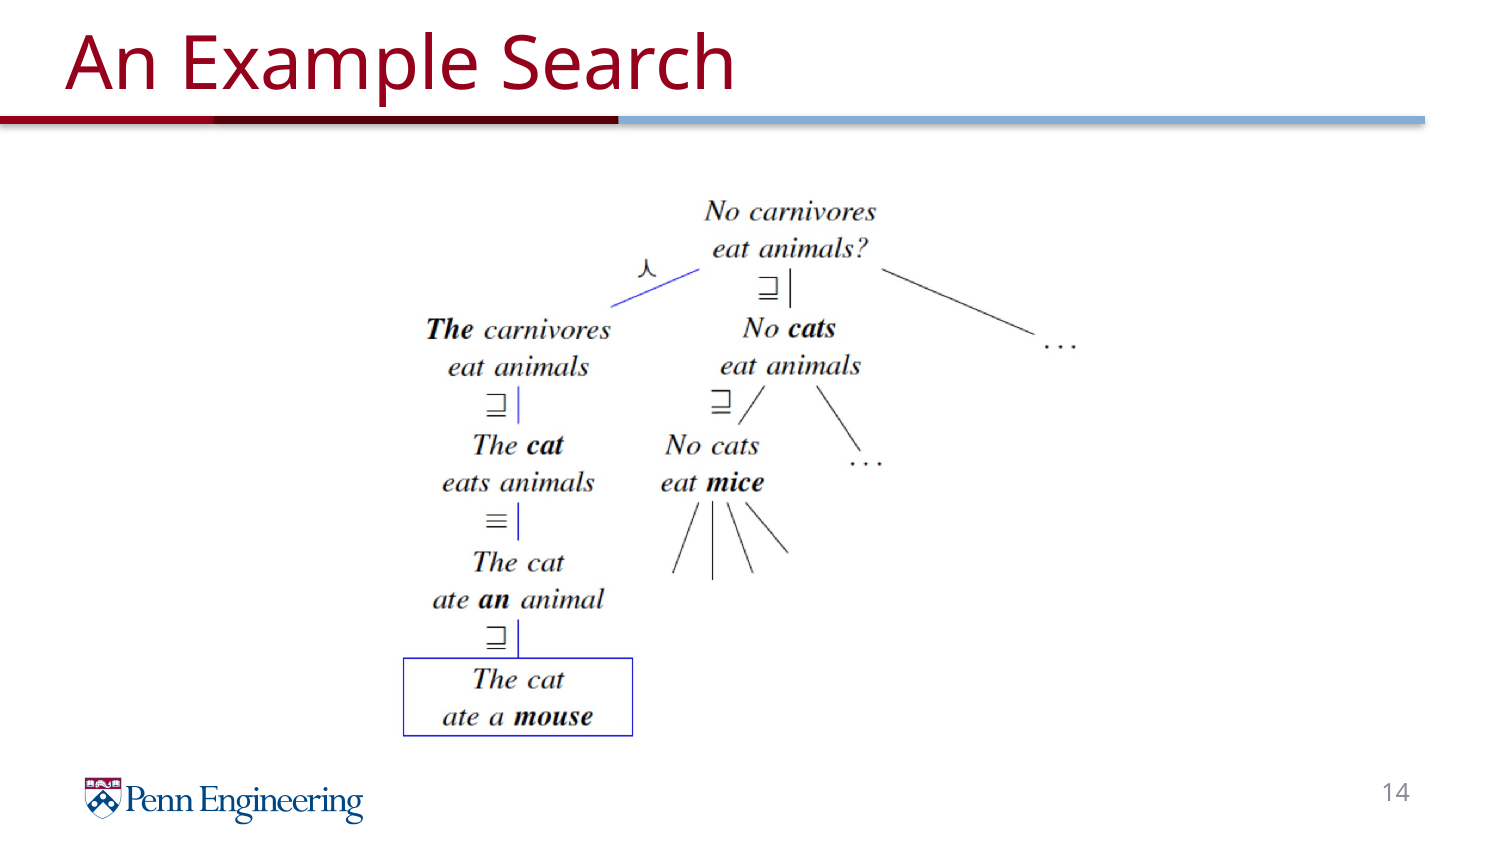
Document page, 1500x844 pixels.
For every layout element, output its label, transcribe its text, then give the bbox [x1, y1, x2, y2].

slide_number 14 [1074, 770, 1425, 816]
picture [75, 770, 372, 828]
title An Example Search [50, 2, 1401, 117]
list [373, 180, 1102, 754]
